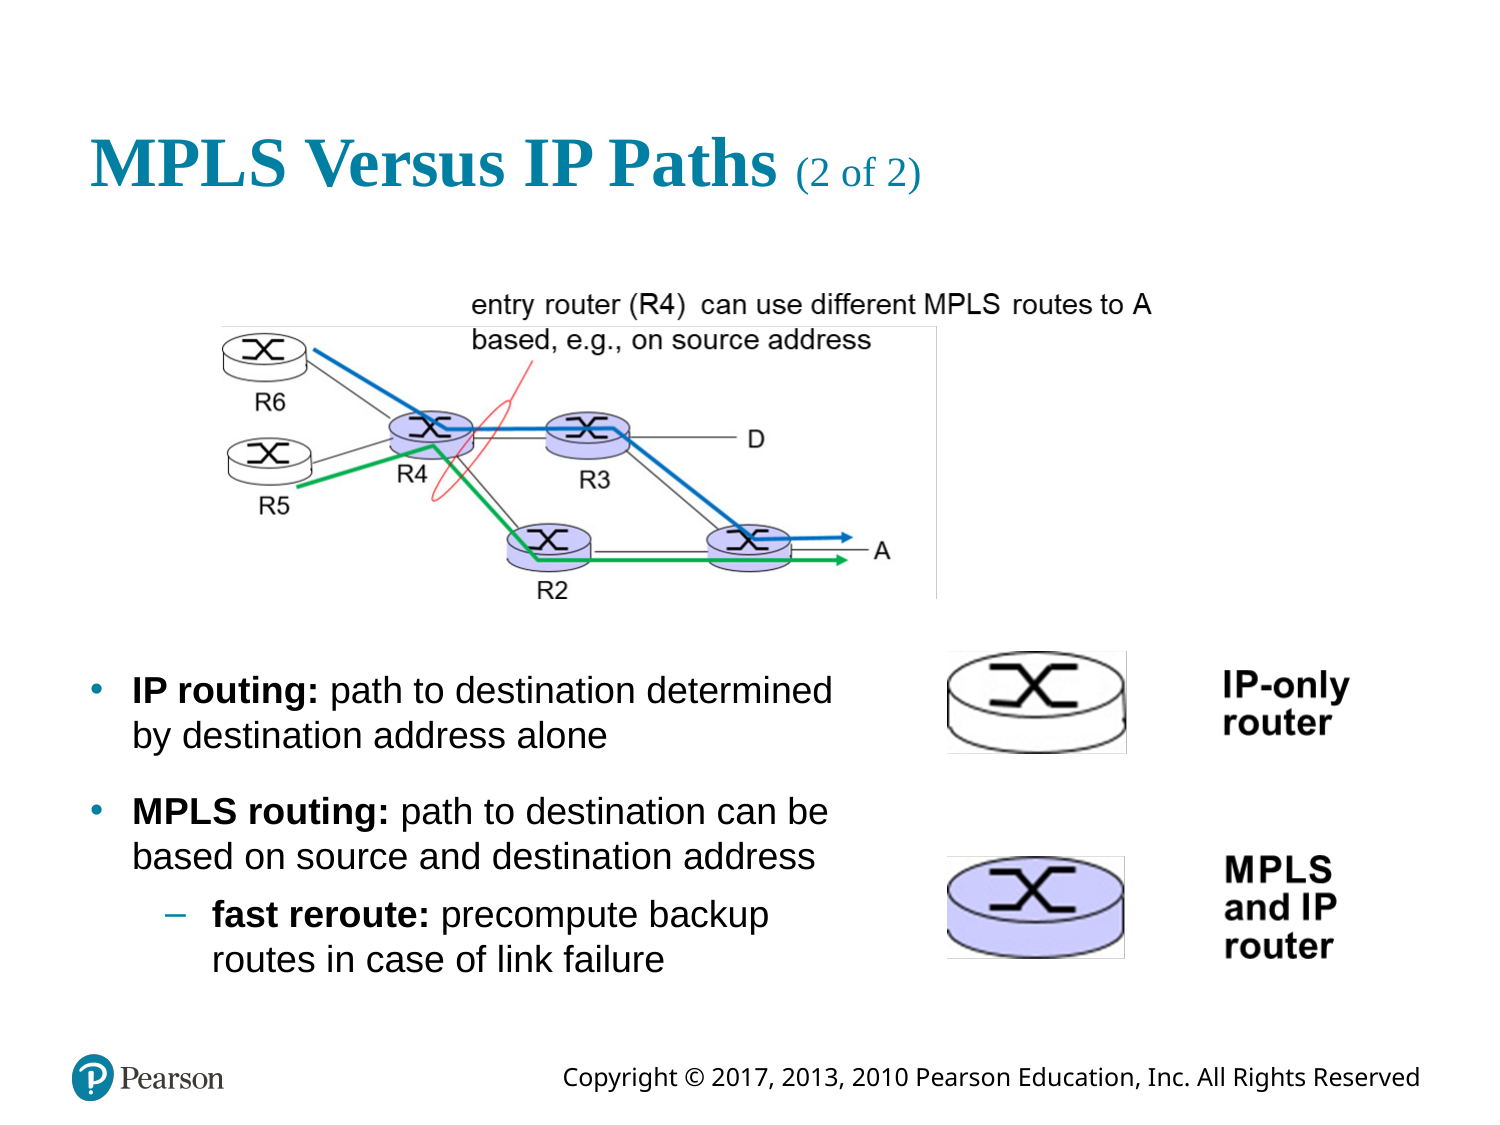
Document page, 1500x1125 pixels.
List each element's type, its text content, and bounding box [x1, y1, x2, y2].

picture [221, 276, 1207, 600]
picture [98, 1054, 224, 1101]
title M P L S Versus I P Paths (2 of 2) [75, 35, 1425, 216]
list I P routing: path to destination determined by destination address alone M P L S routing: path to destination can be based on source and destination address fast reroute: precompute backup routes in case of link failure [75, 651, 875, 981]
picture [946, 648, 1382, 768]
picture [72, 1054, 88, 1070]
picture [946, 833, 1376, 991]
picture [80, 1063, 106, 1088]
picture [72, 1087, 83, 1101]
